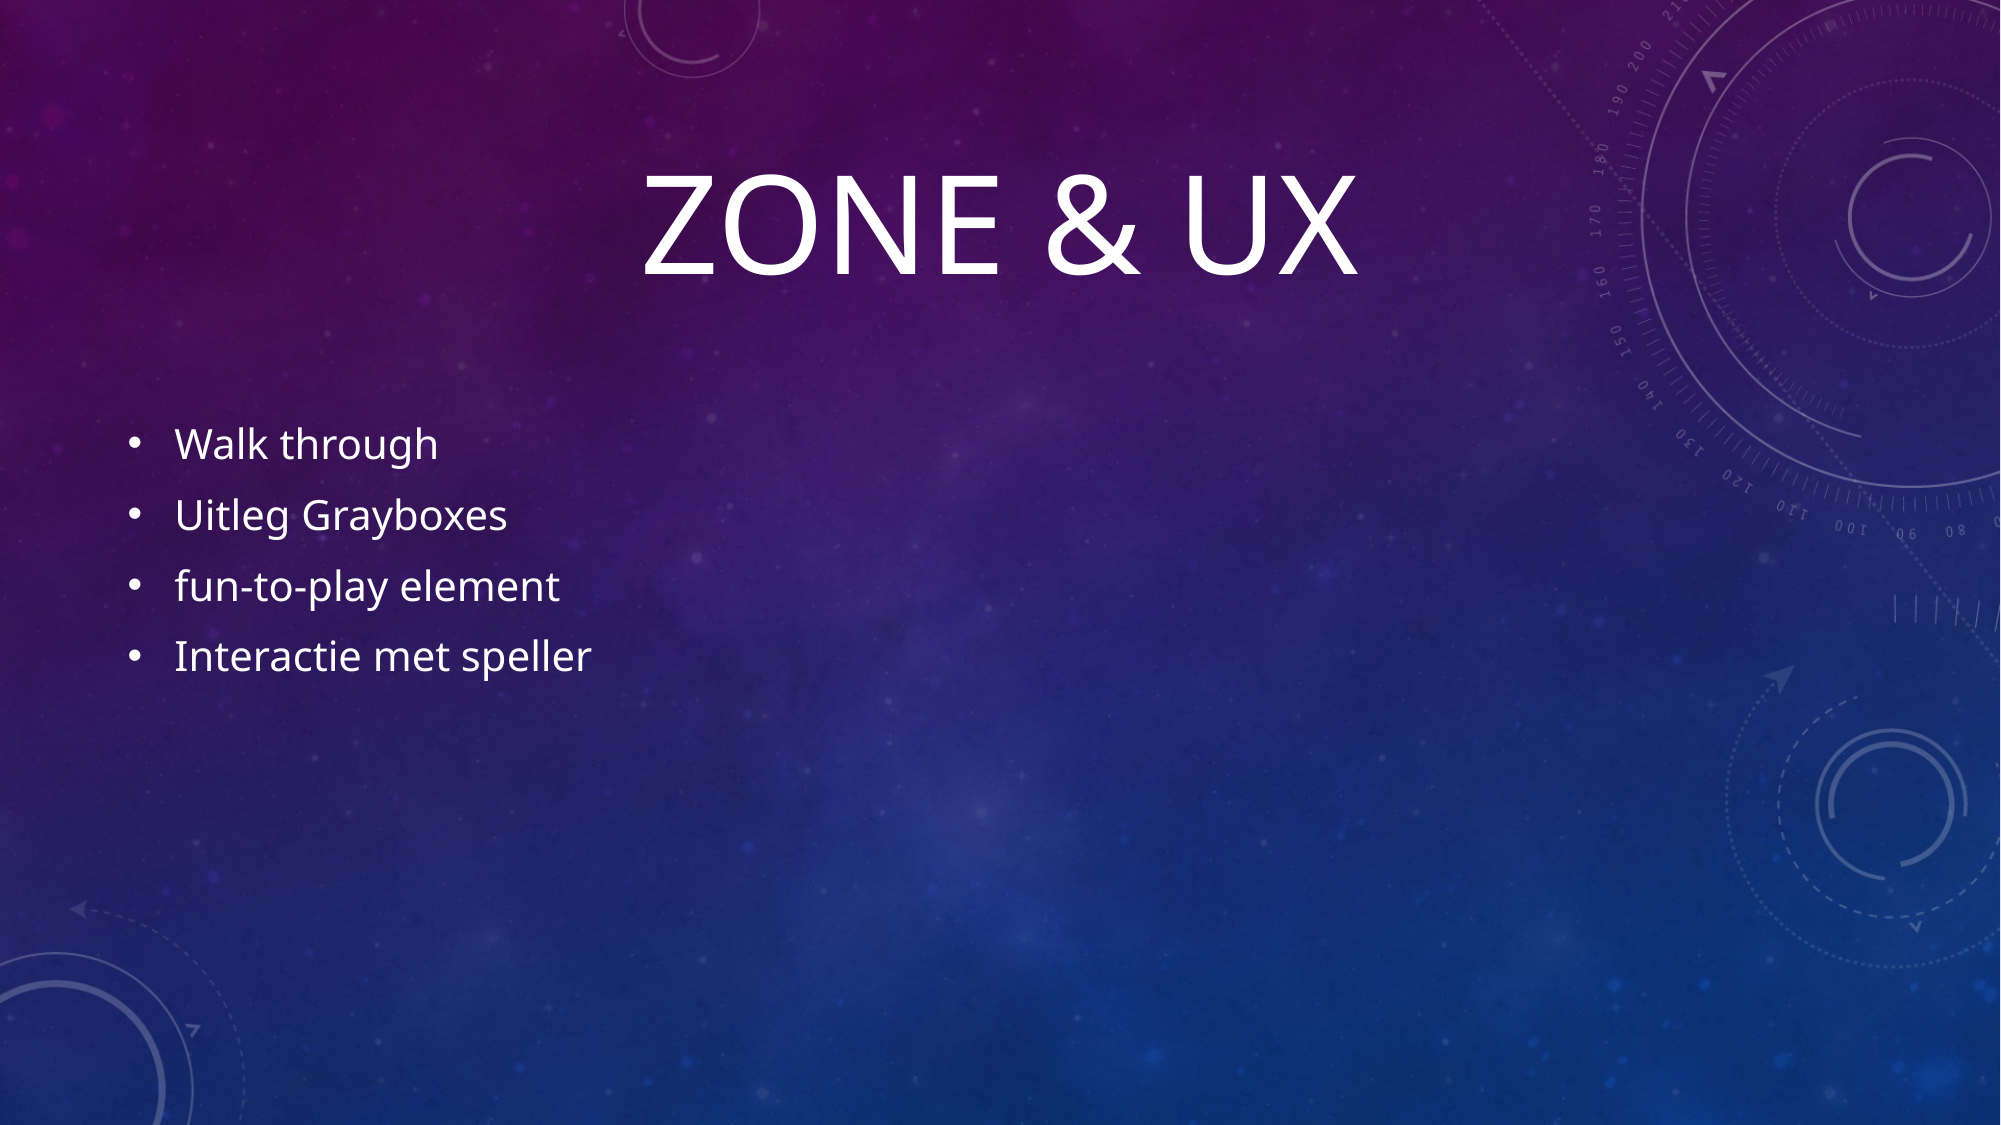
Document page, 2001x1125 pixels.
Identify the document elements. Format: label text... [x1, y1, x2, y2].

picture [0, 0, 2001, 1125]
list Walk through Uitleg Grayboxes fun-to-play element Interactie met speller [112, 338, 635, 1056]
title Zone & UX [0, 99, 2000, 339]
text_box [635, 338, 1851, 1056]
